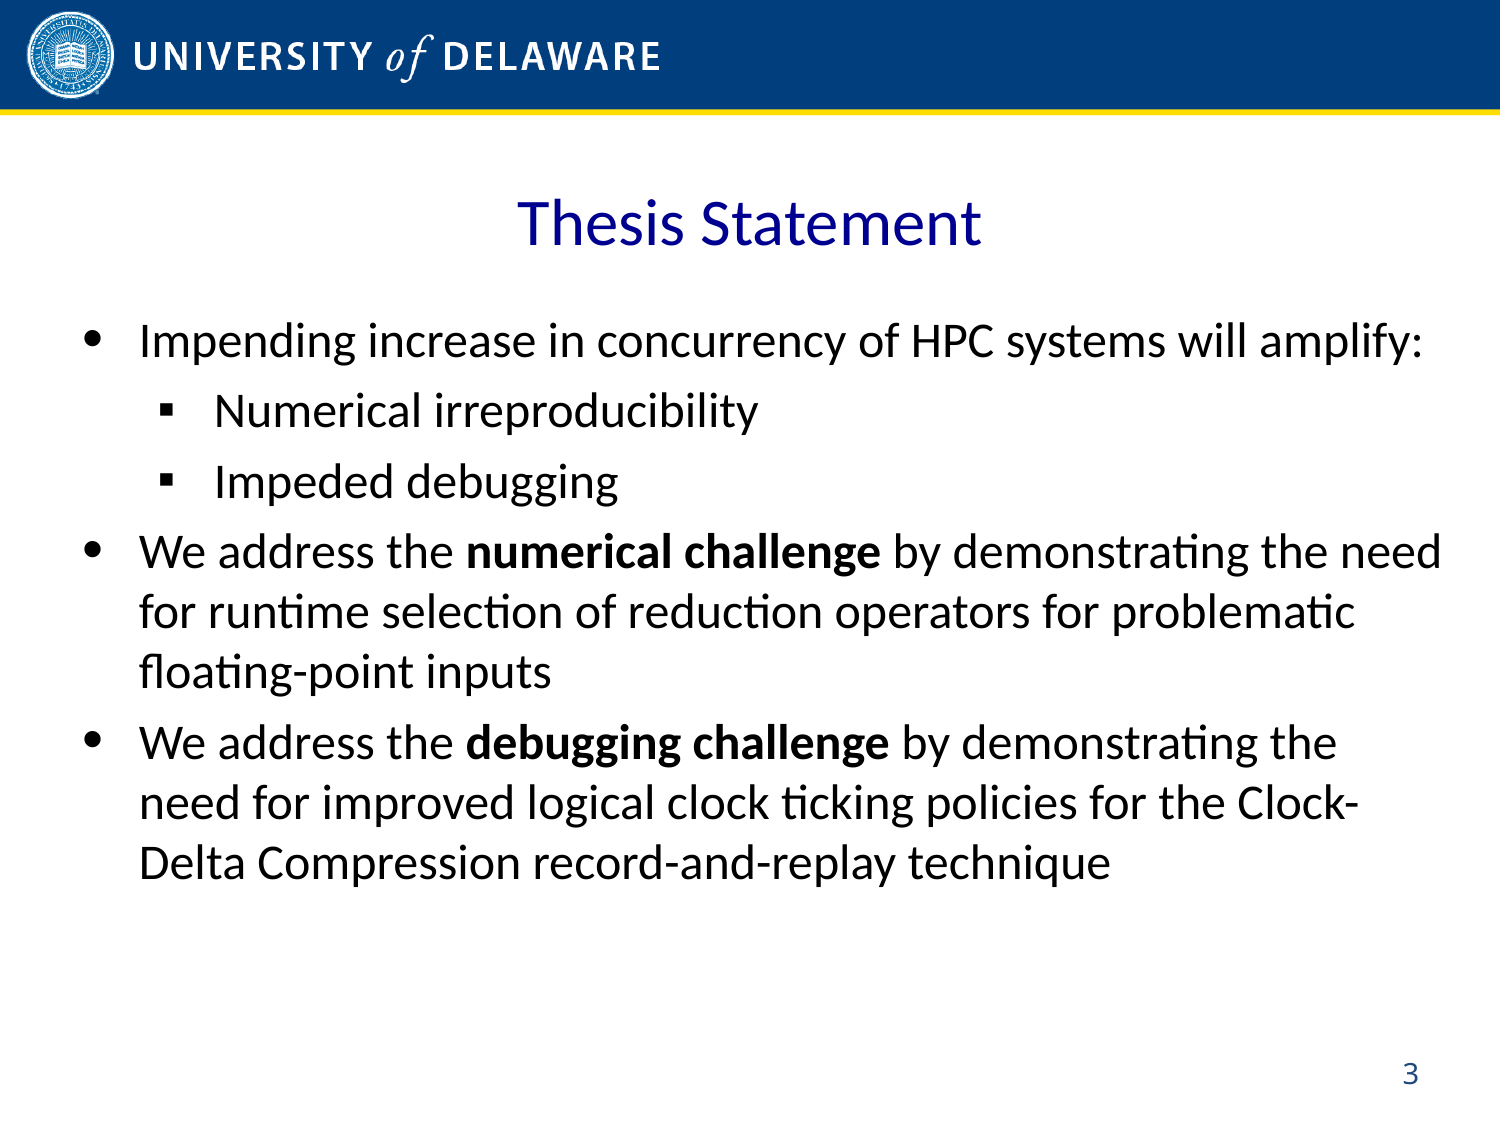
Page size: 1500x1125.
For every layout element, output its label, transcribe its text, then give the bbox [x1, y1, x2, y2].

title Thesis Statement [74, 136, 1426, 299]
list Impending increase in concurrency of HPC systems will amplify: Numerical irreproducibility Impeded debugging We address the numerical challenge by demonstrating the need for runtime selection of reduction operators for problematic floating-point inputs We address the debugging challenge by demonstrating the need for improved logical clock ticking policies for the Clock-Delta Compression record-and-replay technique [74, 299, 1455, 1125]
slide_number 3 [1076, 1041, 1428, 1104]
picture [0, 0, 1500, 1125]
